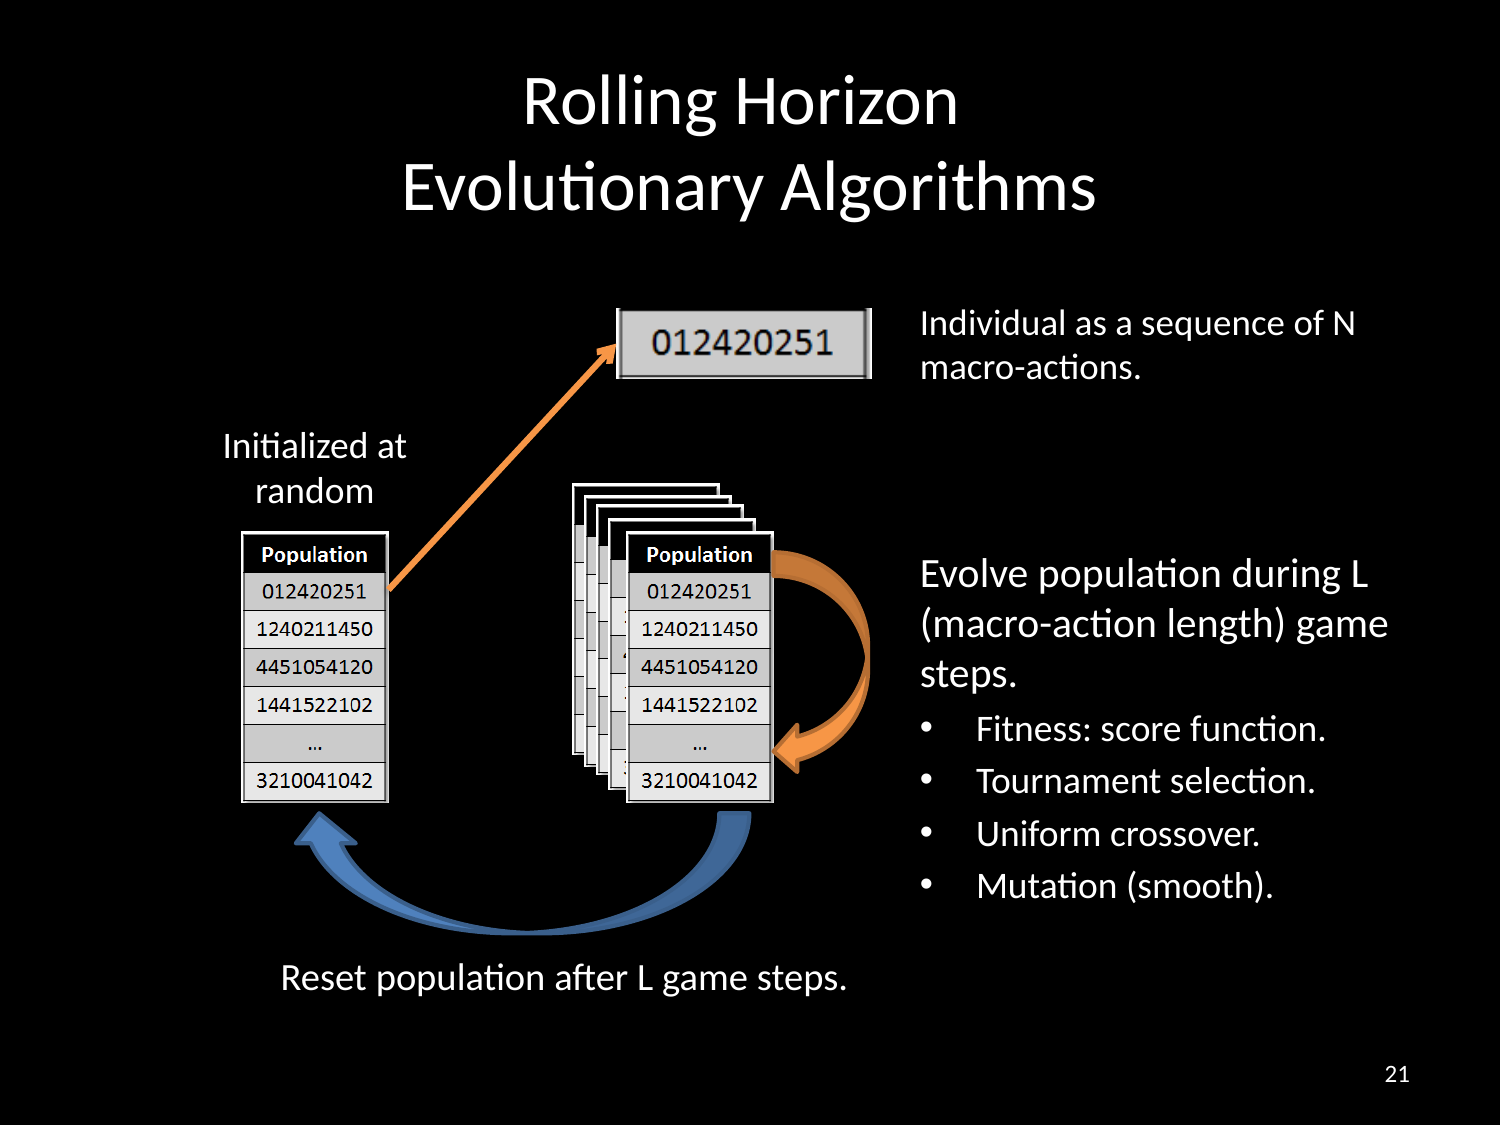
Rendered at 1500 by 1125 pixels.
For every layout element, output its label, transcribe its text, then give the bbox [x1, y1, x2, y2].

text_box [293, 811, 752, 936]
picture [241, 531, 389, 803]
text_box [572, 483, 869, 803]
text_box Evolve population during L (macro-action length) game steps. Fitness: score function. Tournament selection. Uniform crossover. Mutation (smooth). [904, 538, 1413, 997]
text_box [388, 343, 617, 591]
text_box Reset population after L game steps. [265, 944, 869, 1050]
picture [616, 307, 872, 380]
text_box Initialized at random [170, 413, 383, 519]
slide_number 21 [1074, 1042, 1425, 1103]
title Rolling Horizon Evolutionary Algorithms [75, 45, 1425, 233]
text_box Individual as a sequence of N macro-actions. [904, 290, 1413, 397]
